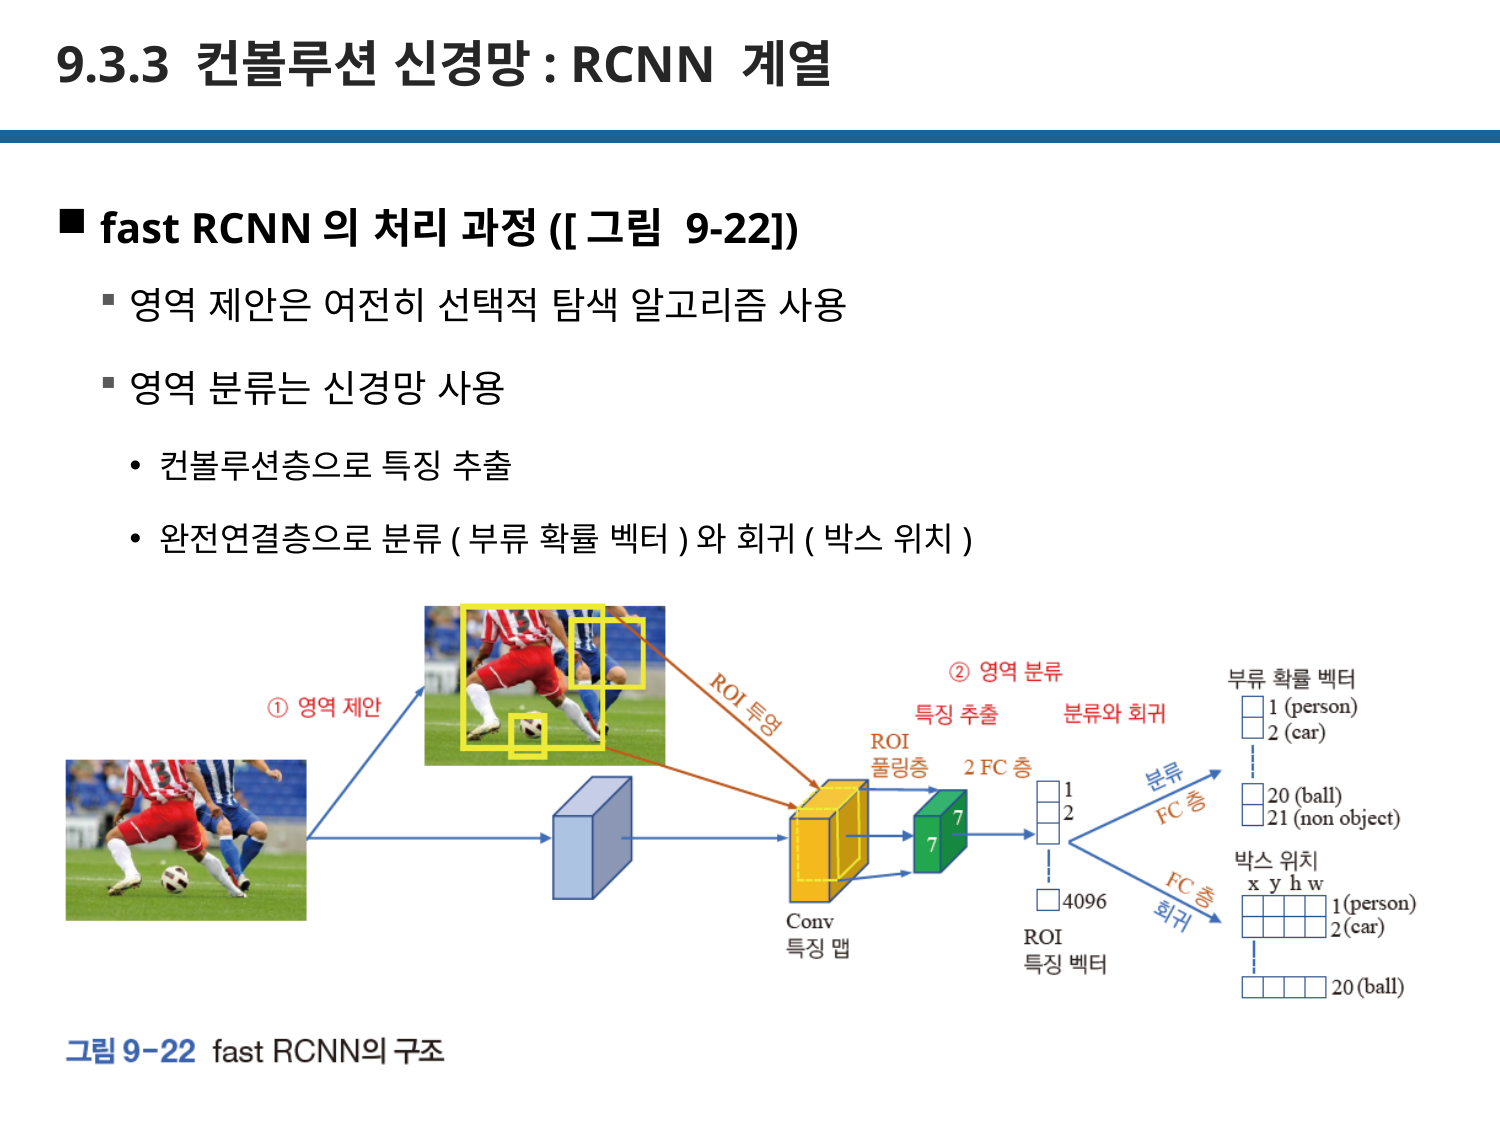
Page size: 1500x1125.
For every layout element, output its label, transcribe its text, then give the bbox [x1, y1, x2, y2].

picture [56, 594, 1421, 1071]
title 9.3.3 컨볼루션 신경망: RCNN 계열 [41, 17, 1282, 108]
list fast RCNN의 처리 과정([그림 9-22]) 영역 제안은 여전히 선택적 탐색 알고리즘 사용 영역 분류는 신경망 사용 컨볼루션층으로 특징 추출 완전연결층으로 분류(부류 확률 벡터)와 회귀(박스 위치) [41, 169, 1459, 1067]
